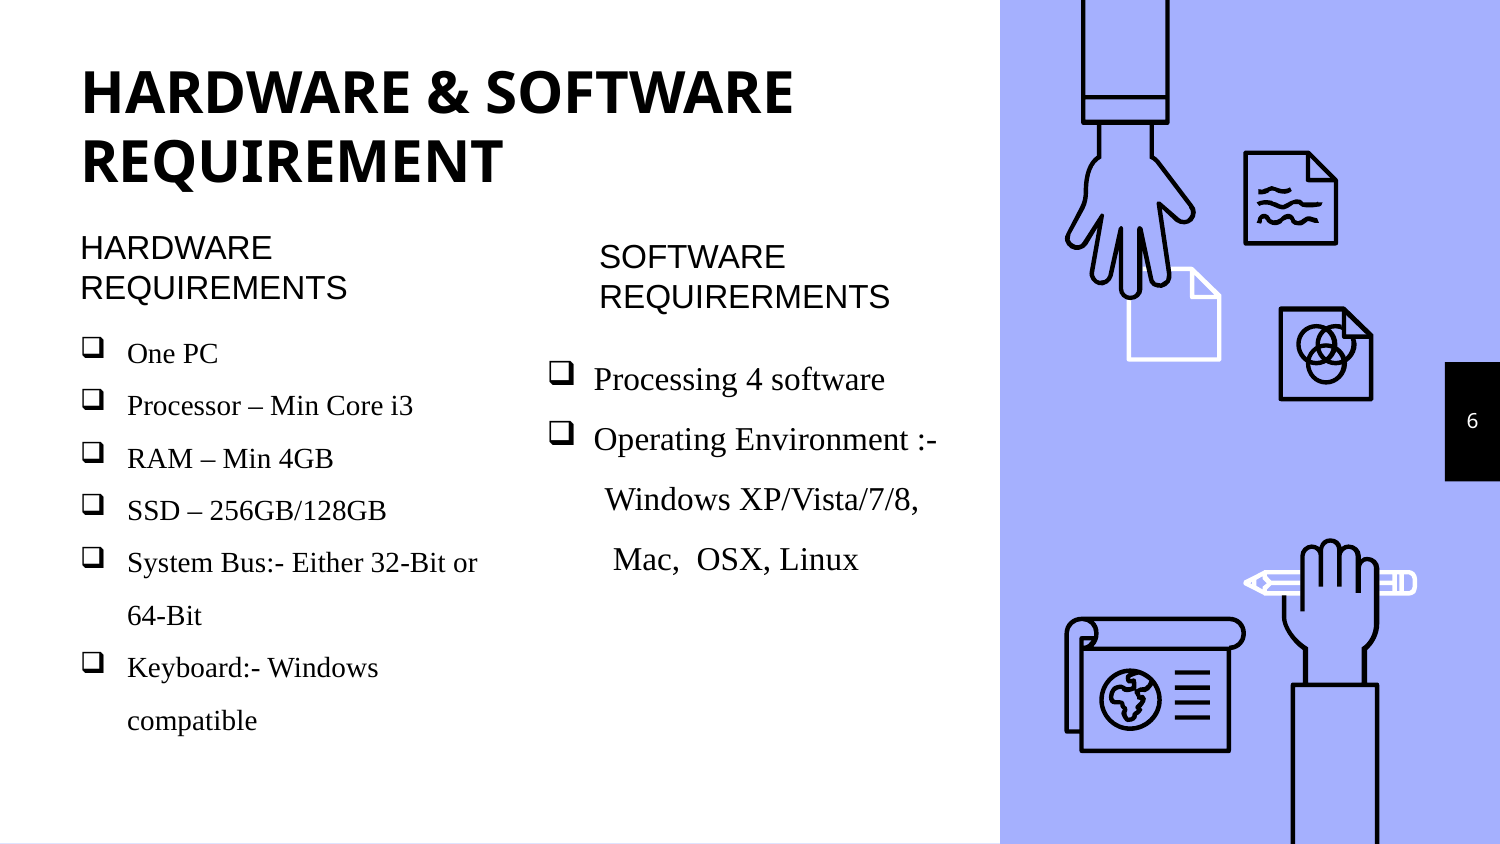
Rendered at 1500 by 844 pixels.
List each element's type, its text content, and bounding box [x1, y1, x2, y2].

text_box HARDWARE REQUIREMENTS [65, 218, 556, 314]
text_box Processing 4 software Operating Environment :- Windows XP/Vista/7/8, Mac, OSX, Linux [532, 330, 968, 585]
text_box SOFTWARE REQUIRERMENTS [584, 228, 999, 323]
slide_number 6 [1444, 362, 1500, 482]
text_box One PC Processor – Min Core i3 RAM – Min 4GB SSD – 256GB/128GB System Bus:- Either 32-Bit or 64-Bit Keyboard:- Windows compatible [65, 314, 502, 796]
title HARDWARE & SOFTWARE REQUIREMENT [65, 48, 948, 202]
